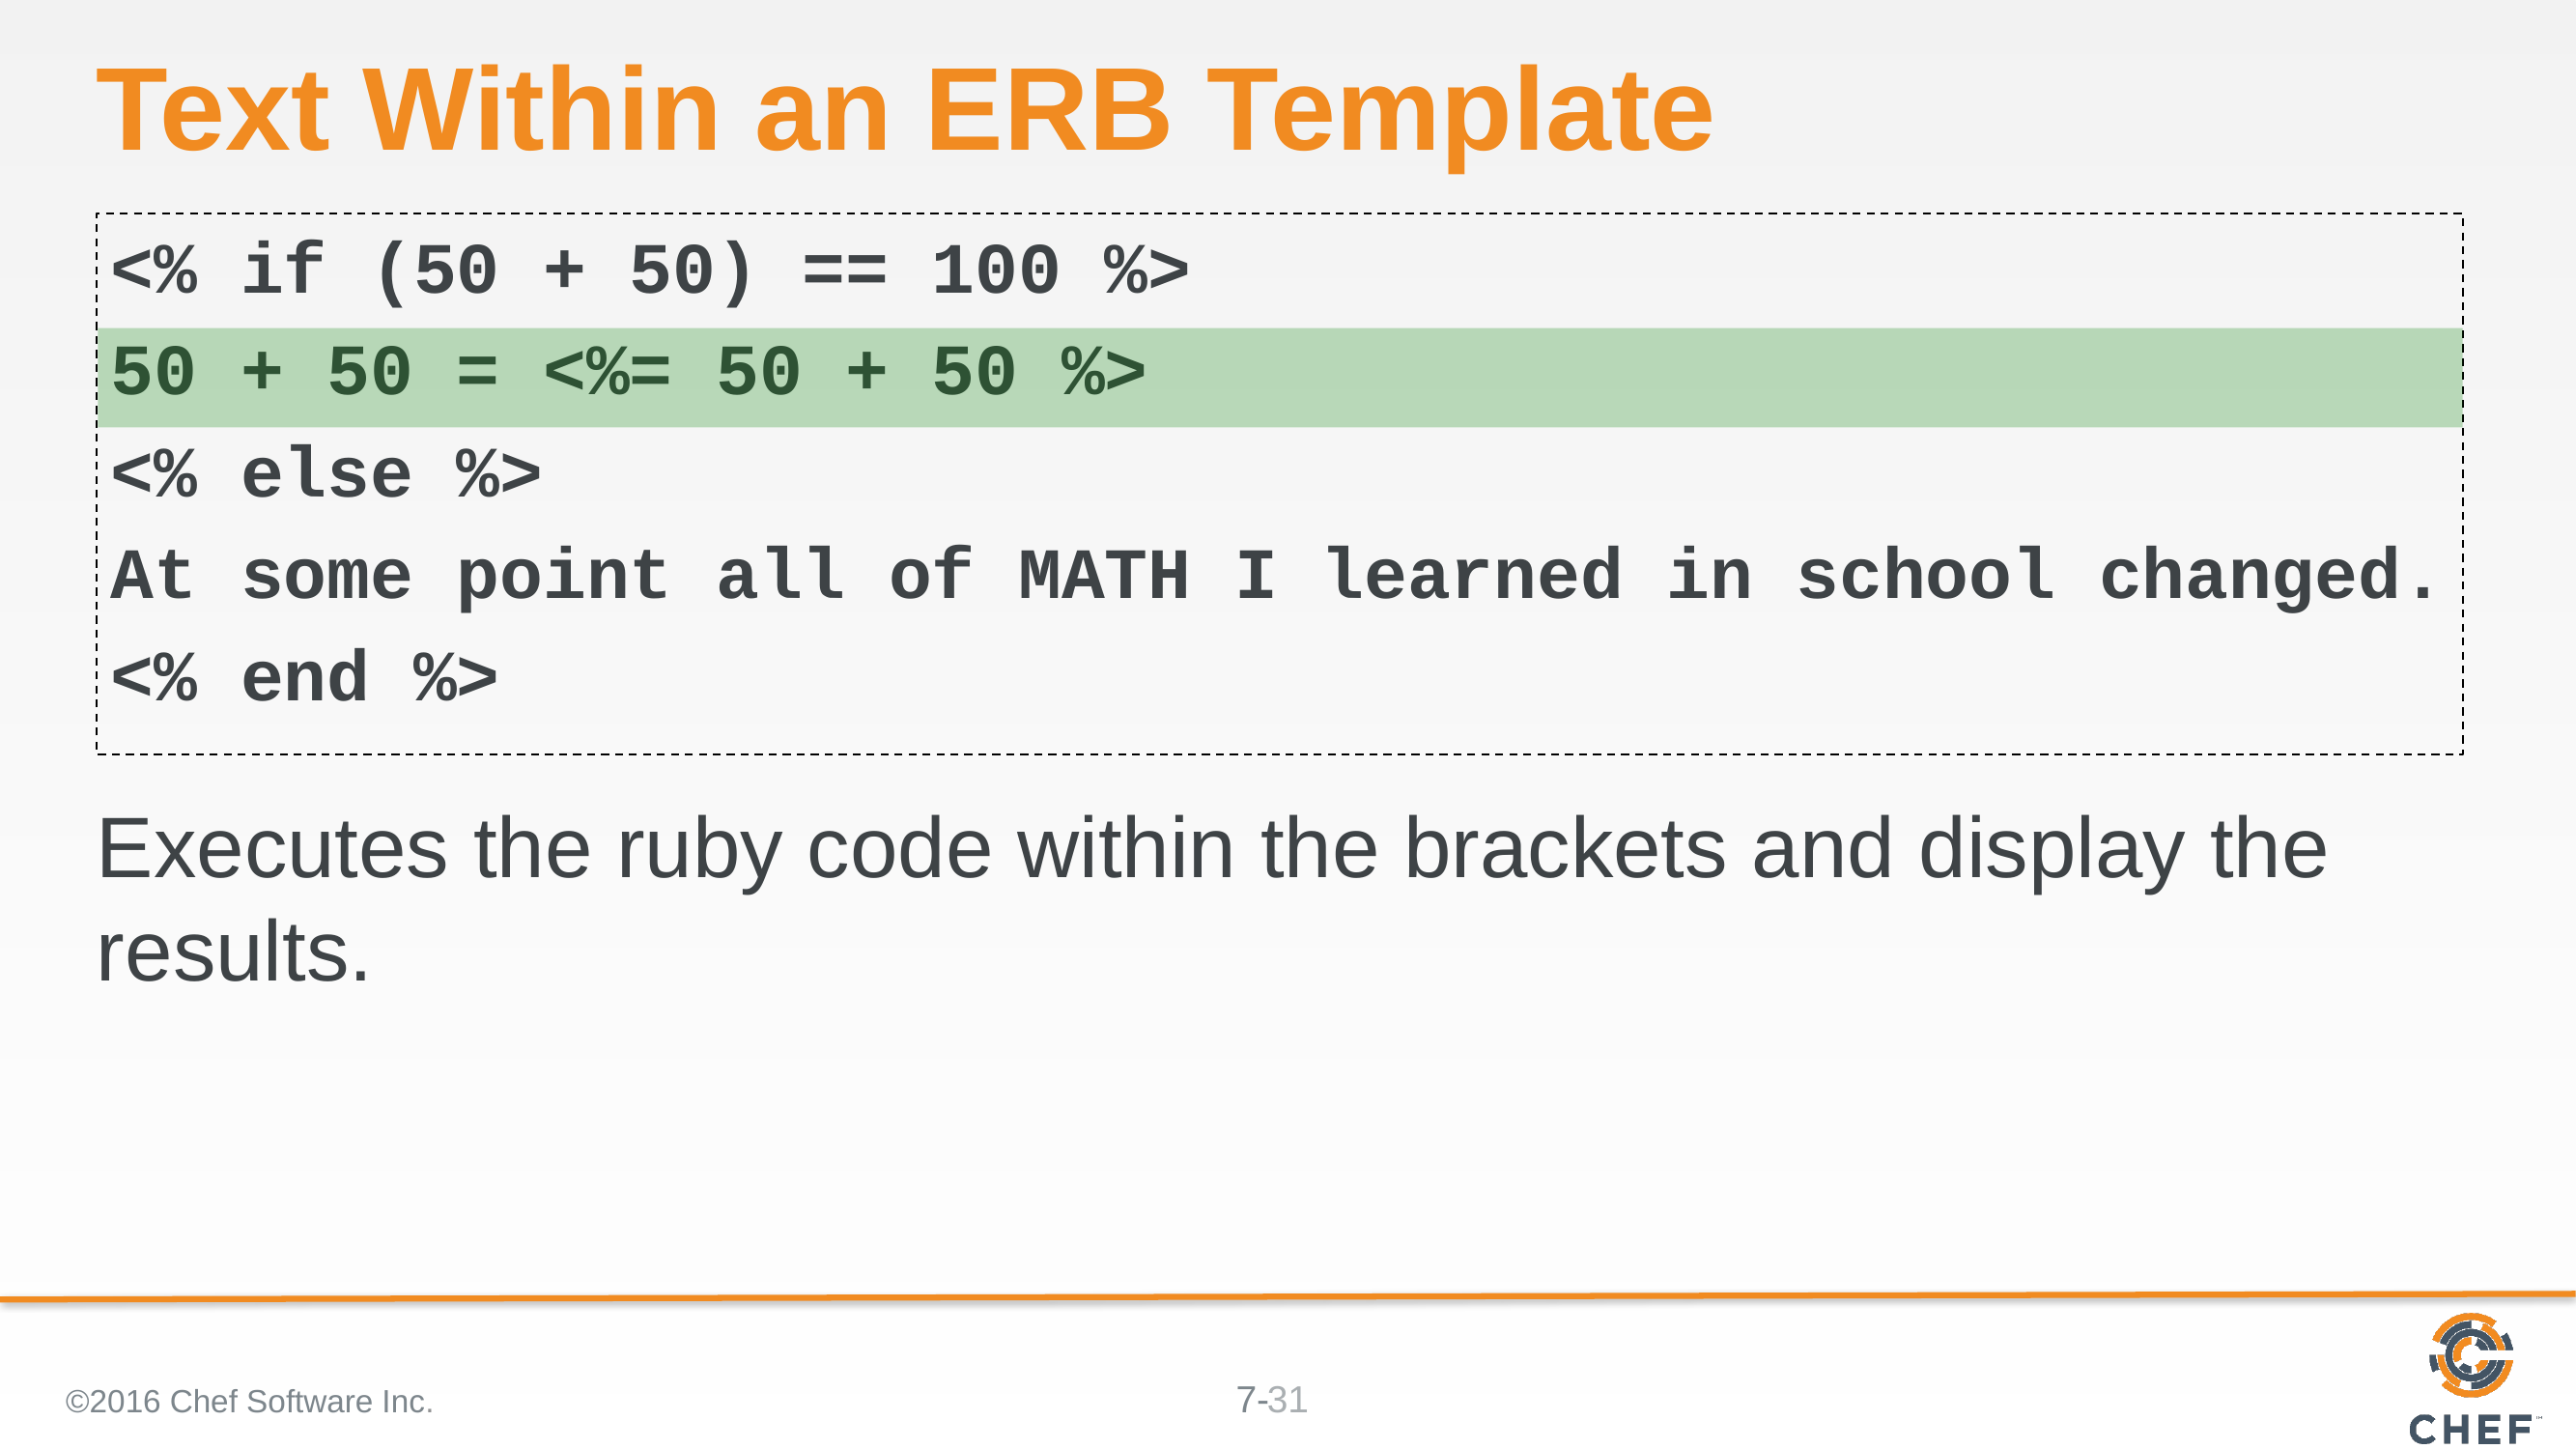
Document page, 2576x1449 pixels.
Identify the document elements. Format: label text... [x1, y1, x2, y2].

title Text Within an ERB Template [96, 48, 2463, 180]
footer ©2016 Chef Software Inc. [51, 1359, 952, 1440]
list Executes the ruby code within the brackets and display the results. [97, 792, 2463, 1333]
slide_number 31 [998, 1359, 1578, 1437]
list [98, 327, 2463, 428]
picture [2399, 1297, 2550, 1449]
list <% if (50 + 50) == 100 %> 50 + 50 = <%= 50 + 50 %> <% else %> At some point all of MATH I learned in school changed. <% end %> [96, 213, 2464, 755]
